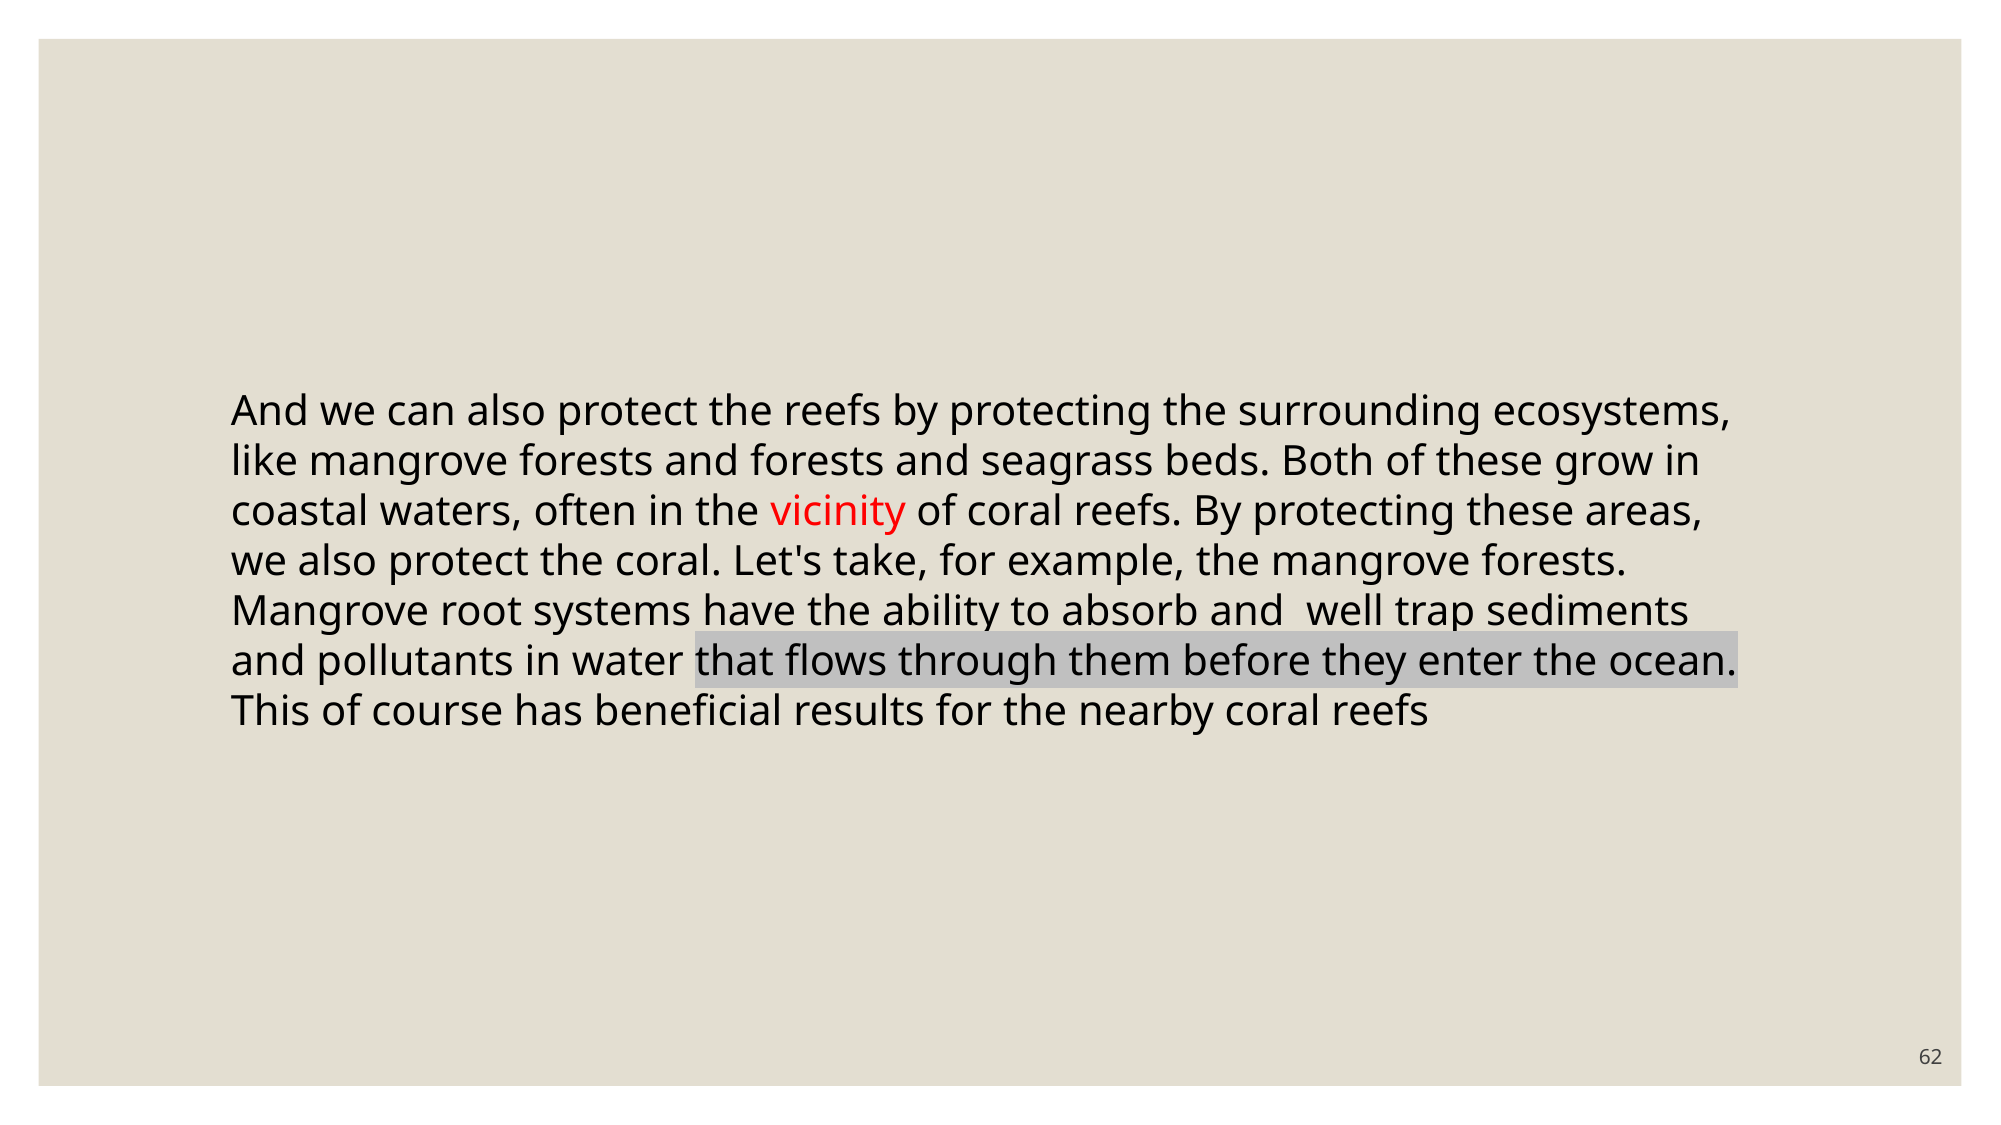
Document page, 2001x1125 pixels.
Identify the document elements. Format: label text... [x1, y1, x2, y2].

text_box And we can also protect the reefs by protecting the surrounding ecosystems, like mangrove forests and forests and seagrass beds. Both of these grow in coastal waters, often in the vicinity of coral reefs. By protecting these areas, we also protect the coral. Let's take, for example, the mangrove forests. Mangrove root systems have the ability to absorb and well trap sediments and pollutants in water that flows through them before they enter the ocean. This of course has beneficial results for the nearby coral reefs [216, 376, 1784, 742]
slide_number 62 [1717, 1034, 1958, 1080]
